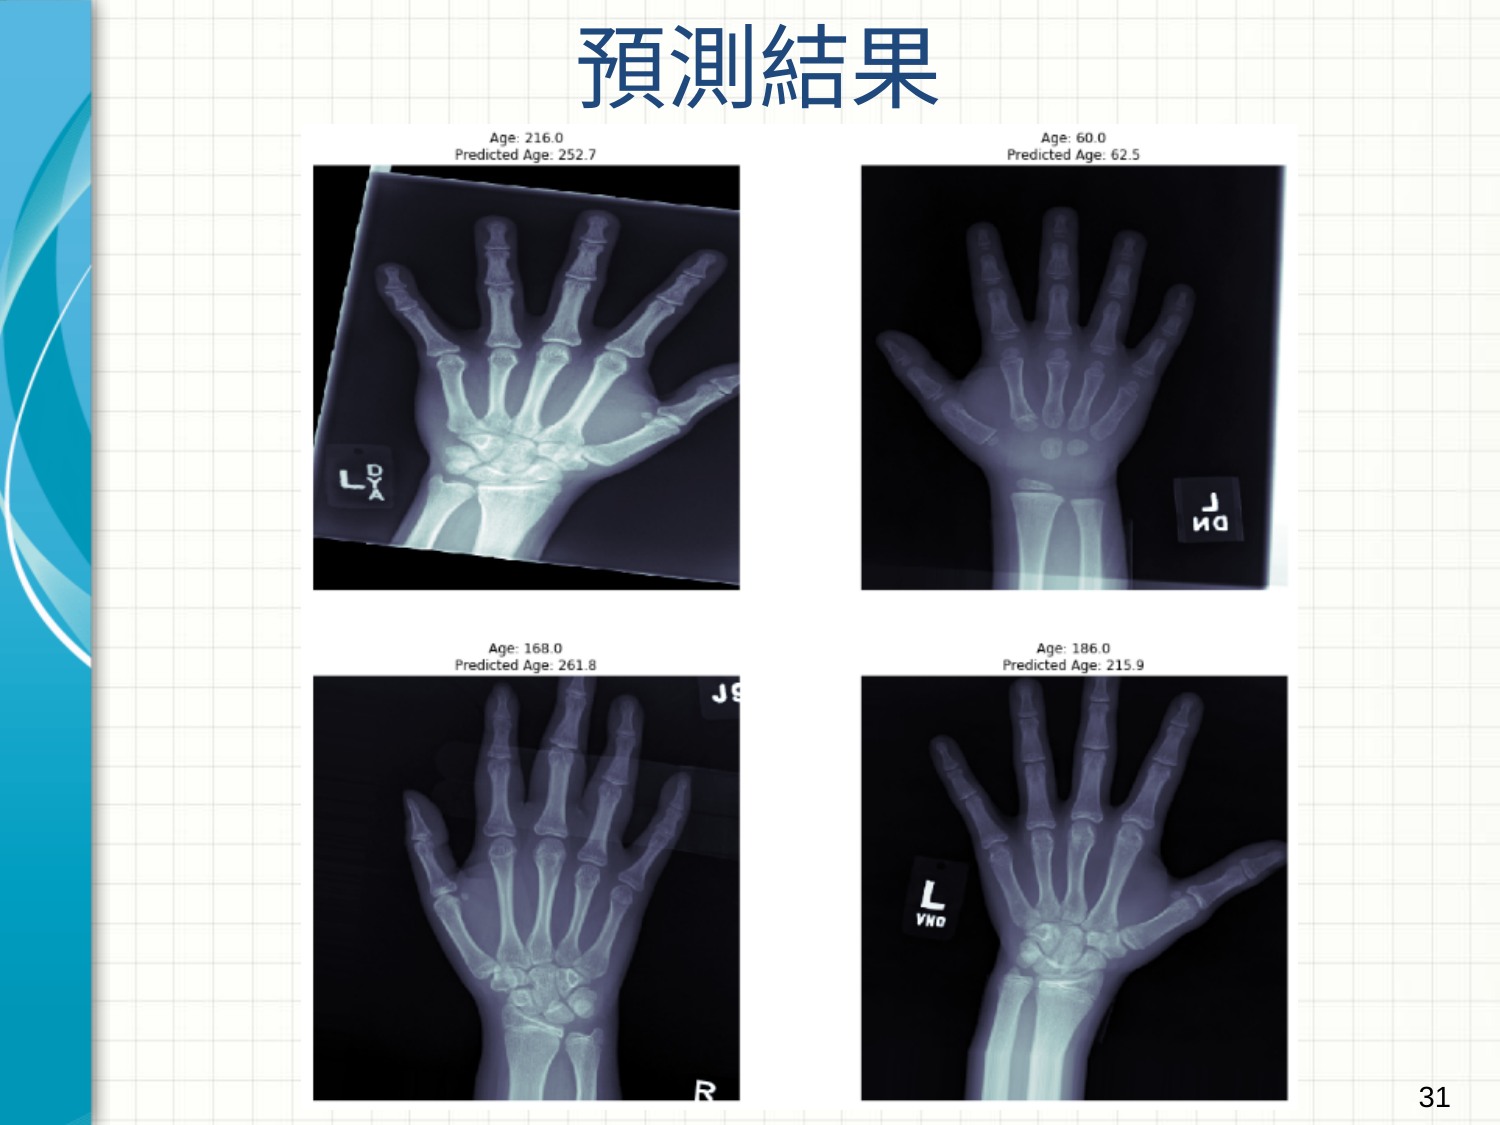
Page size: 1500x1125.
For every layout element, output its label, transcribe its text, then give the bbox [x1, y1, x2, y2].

text_box 預測結果 [53, 2, 1466, 180]
picture [0, 0, 1500, 1125]
text_box 31 [1404, 1070, 1500, 1125]
